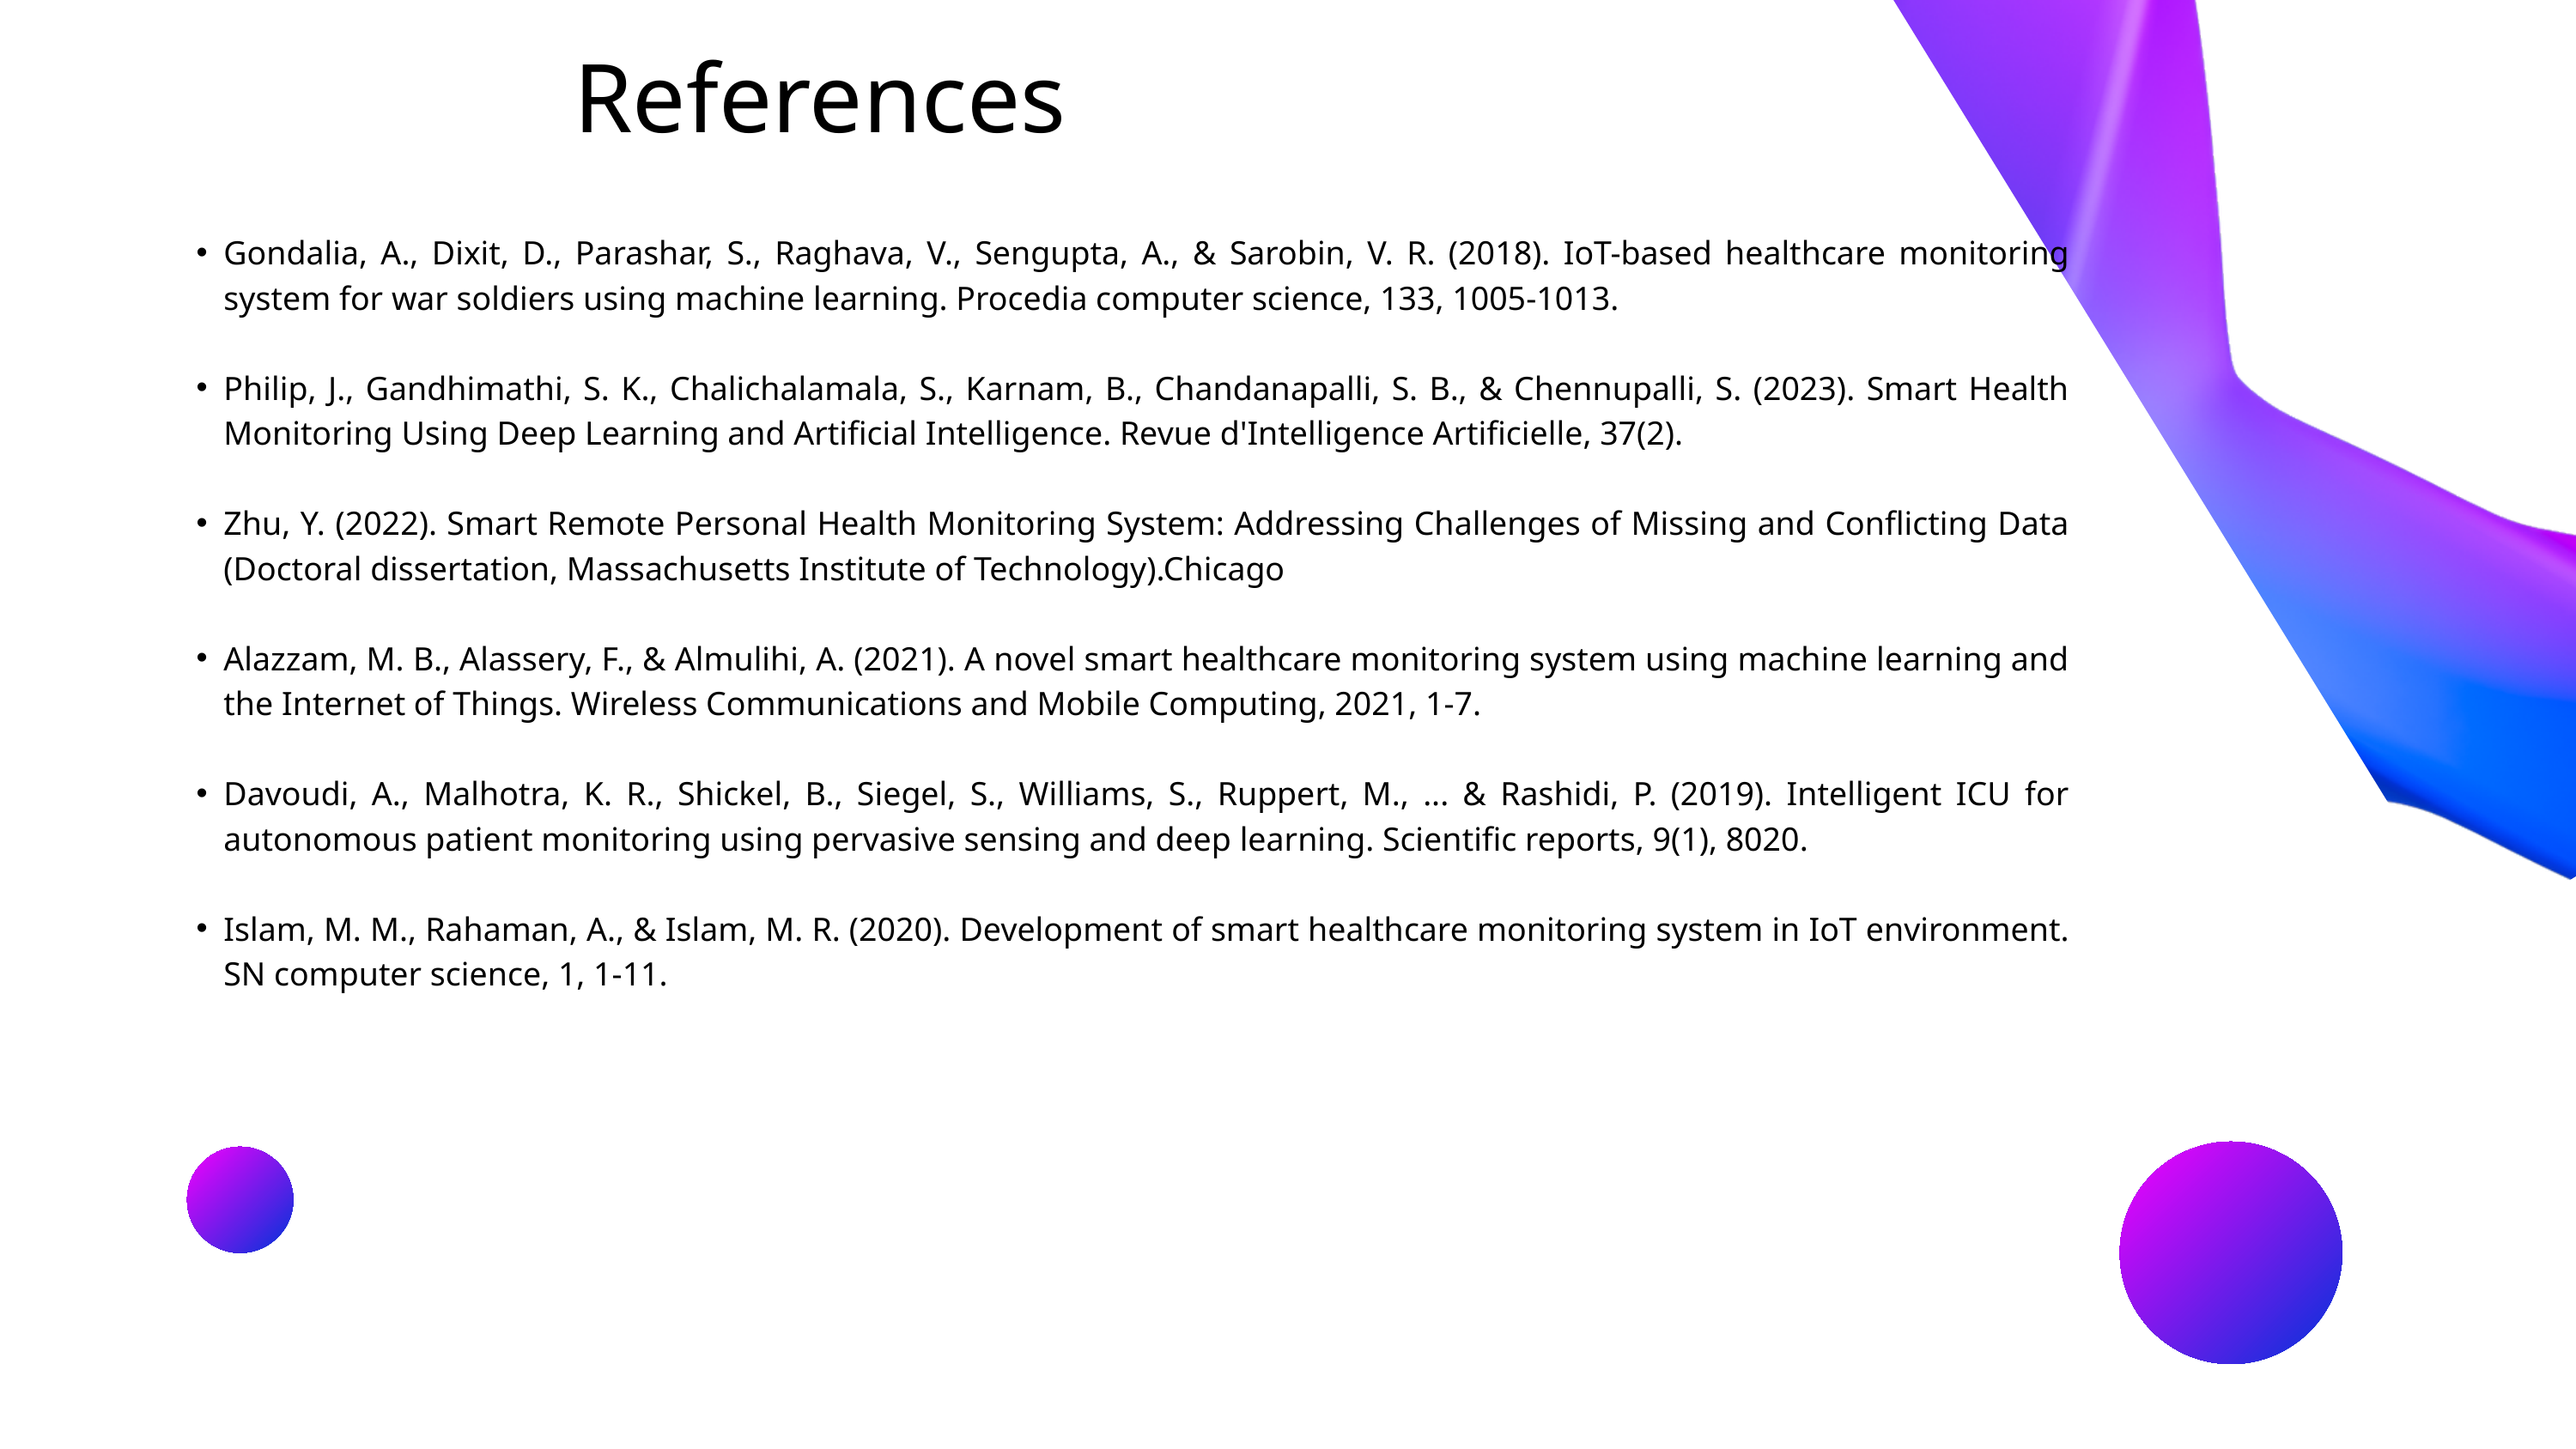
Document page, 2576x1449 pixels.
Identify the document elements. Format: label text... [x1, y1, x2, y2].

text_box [2119, 1141, 2342, 1365]
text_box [186, 1146, 294, 1253]
text_box [1893, 0, 2576, 940]
text_box Gondalia, A., Dixit, D., Parashar, S., Raghava, V., Sengupta, A., & Sarobin, V. R. (2018). IoT-based healthcare monitoring system for war soldiers using machine learning. Procedia computer science, 133, 1005-1013. Philip, J., Gandhimathi, S. K., Chalichalamala, S., Karnam, B., Chandanapalli, S. B., & Chennupalli, S. (2023). Smart Health Monitoring Using Deep Learning and Artificial Intelligence. Revue d'Intelligence Artificielle, 37(2). Zhu, Y. (2022). Smart Remote Personal Health Monitoring System: Addressing Challenges of Missing and Conflicting Data (Doctoral dissertation, Massachusetts Institute of Technology).Chicago Alazzam, M. B., Alassery, F., & Almulihi, A. (2021). A novel smart healthcare monitoring system using machine learning and the Internet of Things. Wireless Communications and Mobile Computing, 2021, 1-7. Davoudi, A., Malhotra, K. R., Shickel, B., Siegel, S., Williams, S., Ruppert, M., ... & Rashidi, P. (2019). Intelligent ICU for autonomous patient monitoring using pervasive sensing and deep learning. Scientific reports, 9(1), 8020. Islam, M. M., Rahaman, A., & Islam, M. R. (2020). Development of smart healthcare monitoring system in IoT environment. SN computer science, 1, 1-11. [168, 226, 2071, 992]
text_box References [149, 19, 1491, 152]
